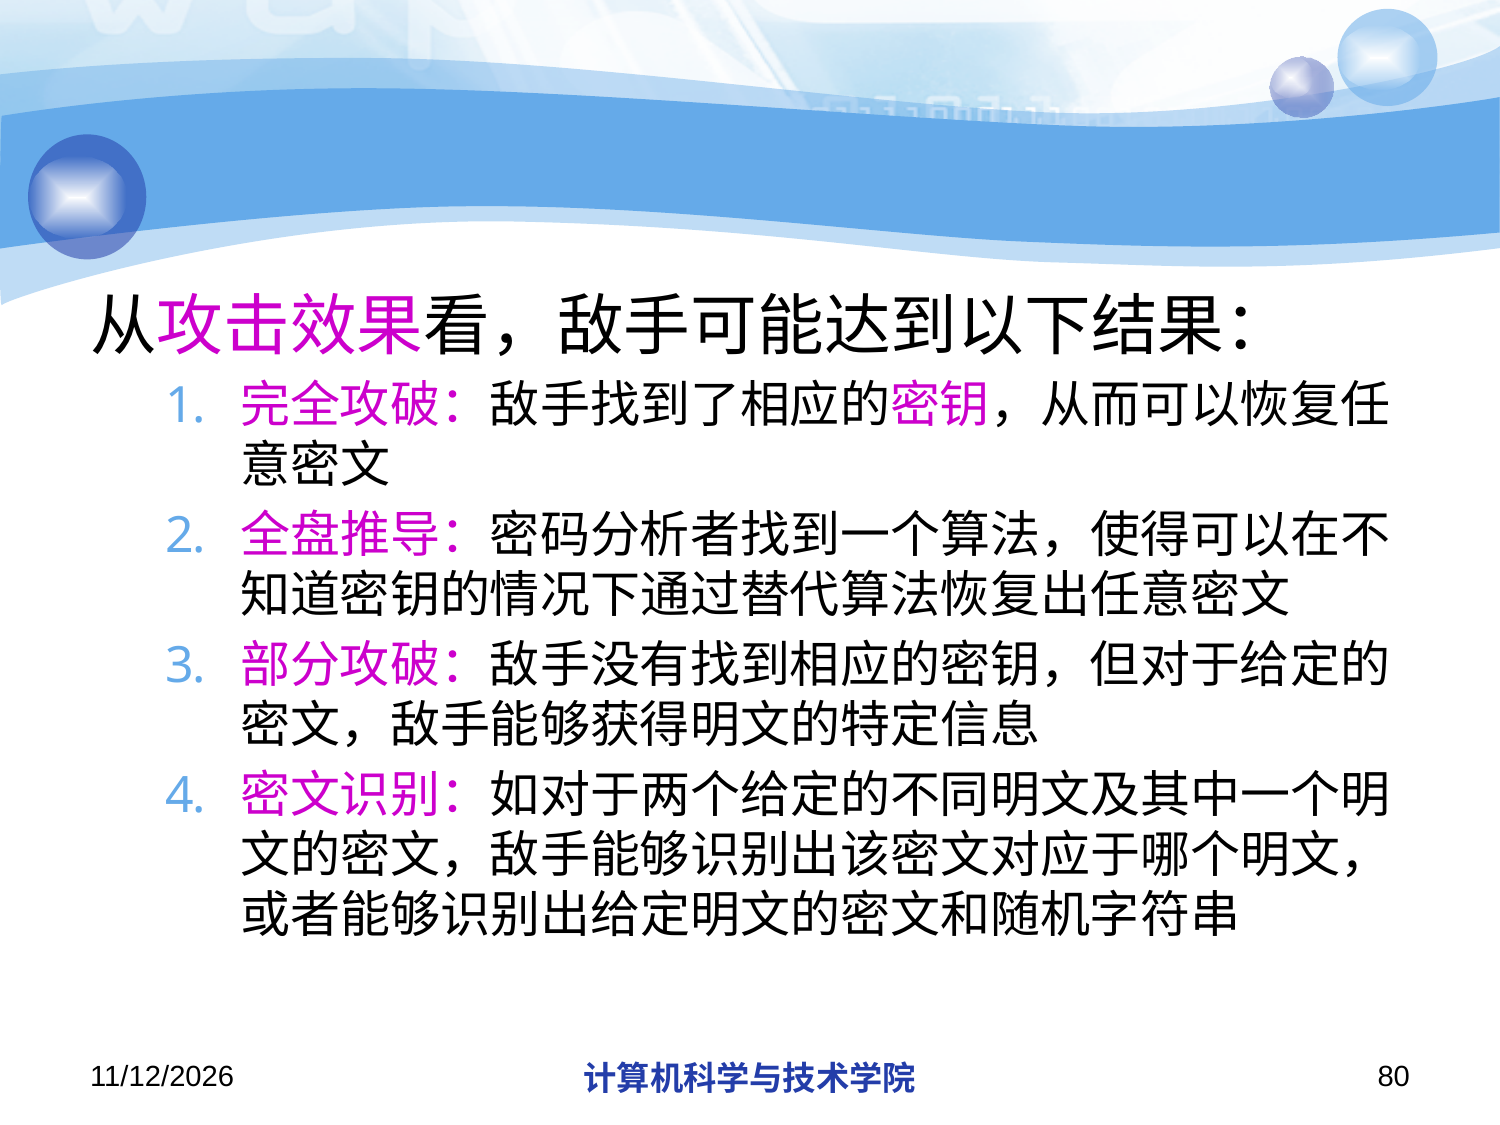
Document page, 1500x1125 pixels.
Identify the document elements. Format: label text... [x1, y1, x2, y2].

list 从攻击效果看，敌手可能达到以下结果： 完全攻破：敌手找到了相应的密钥，从而可以恢复任意密文 全盘推导：密码分析者找到一个算法，使得可以在不知道密钥的情况下通过替代算法恢复出任意密文 部分攻破：敌手没有找到相应的密钥，但对于给定的密文，敌手能够获得明文的特定信息 密文识别：如对于两个给定的不同明文及其中一个明文的密文，敌手能够识别出该密文对应于哪个明文，或者能够识别出给定明文的密文和随机字符串 [74, 274, 1426, 1038]
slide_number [74, 1049, 426, 1103]
footer 计算机科学与技术学院 [512, 1049, 988, 1103]
slide_number 80 [1074, 1049, 1426, 1103]
picture [0, 0, 1500, 113]
